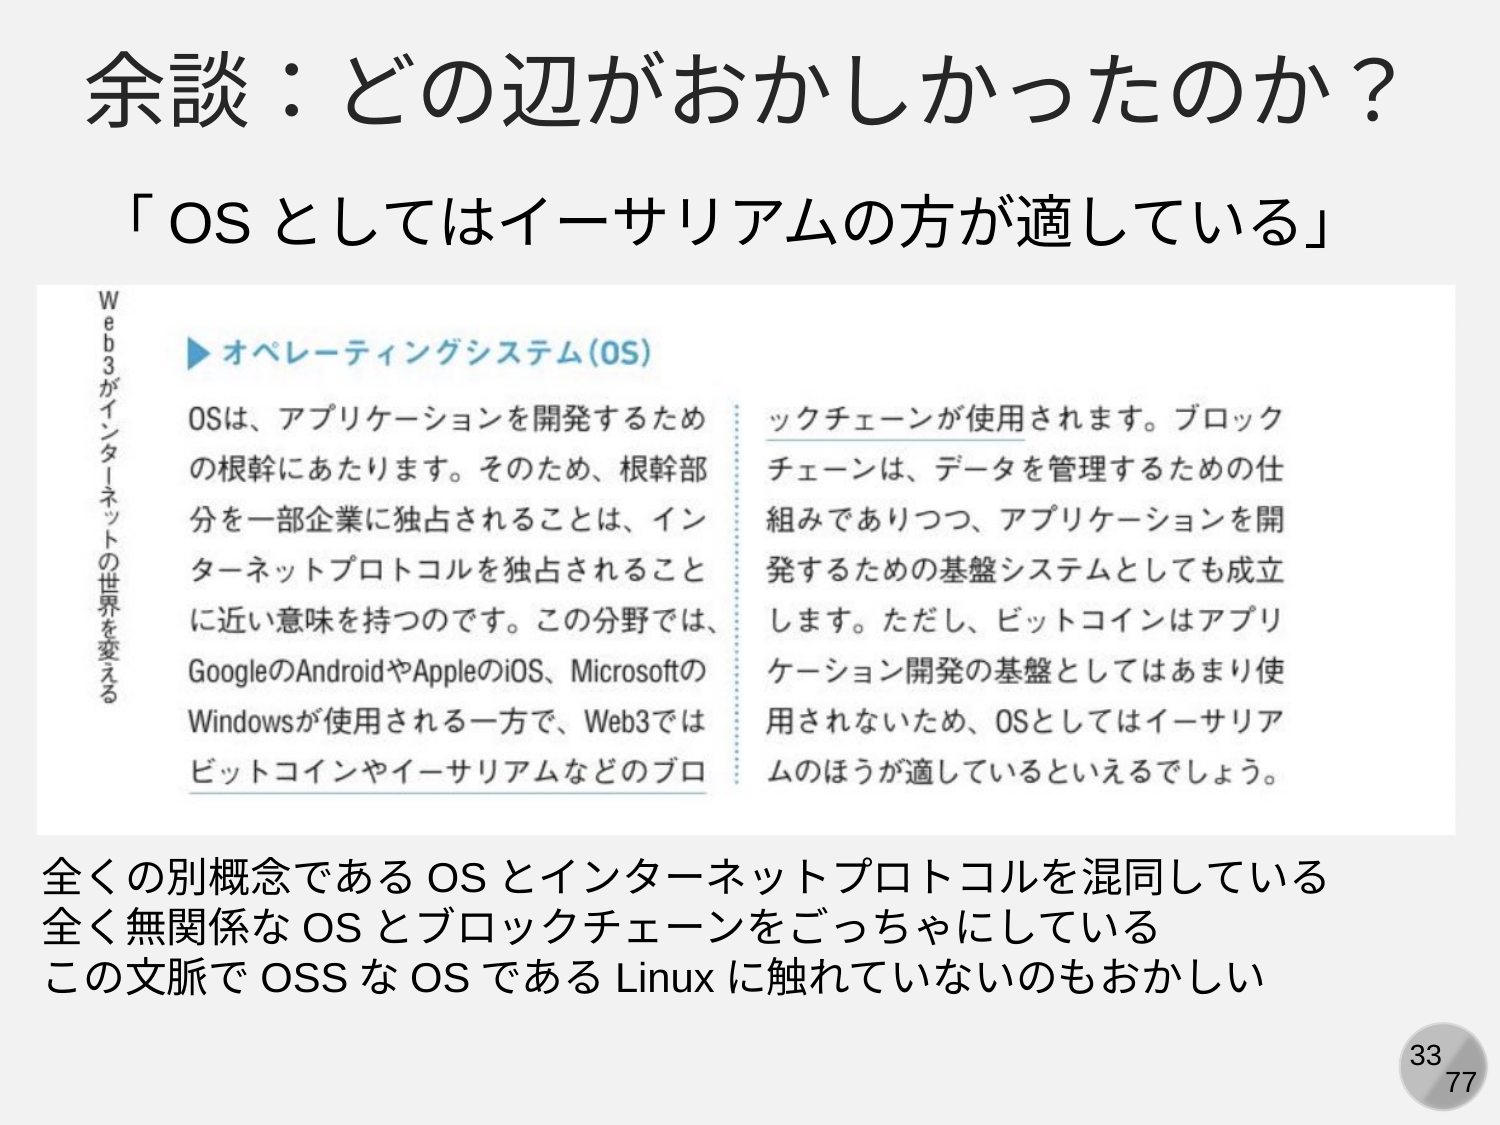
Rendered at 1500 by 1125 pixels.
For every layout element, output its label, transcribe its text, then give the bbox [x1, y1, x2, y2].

list 余談：どの辺がおかしかったのか？ [0, 31, 1500, 155]
picture [33, 285, 1458, 835]
text_box 「OSとしてはイーサリアムの方が適している」 [81, 178, 1379, 263]
text_box 全くの別概念であるOSとインターネットプロトコルを混同している 全く無関係なOSとブロックチェーンをごっちゃにしている この文脈でOSSなOSであるLinuxに触れていないのもおかしい [26, 843, 1346, 1009]
